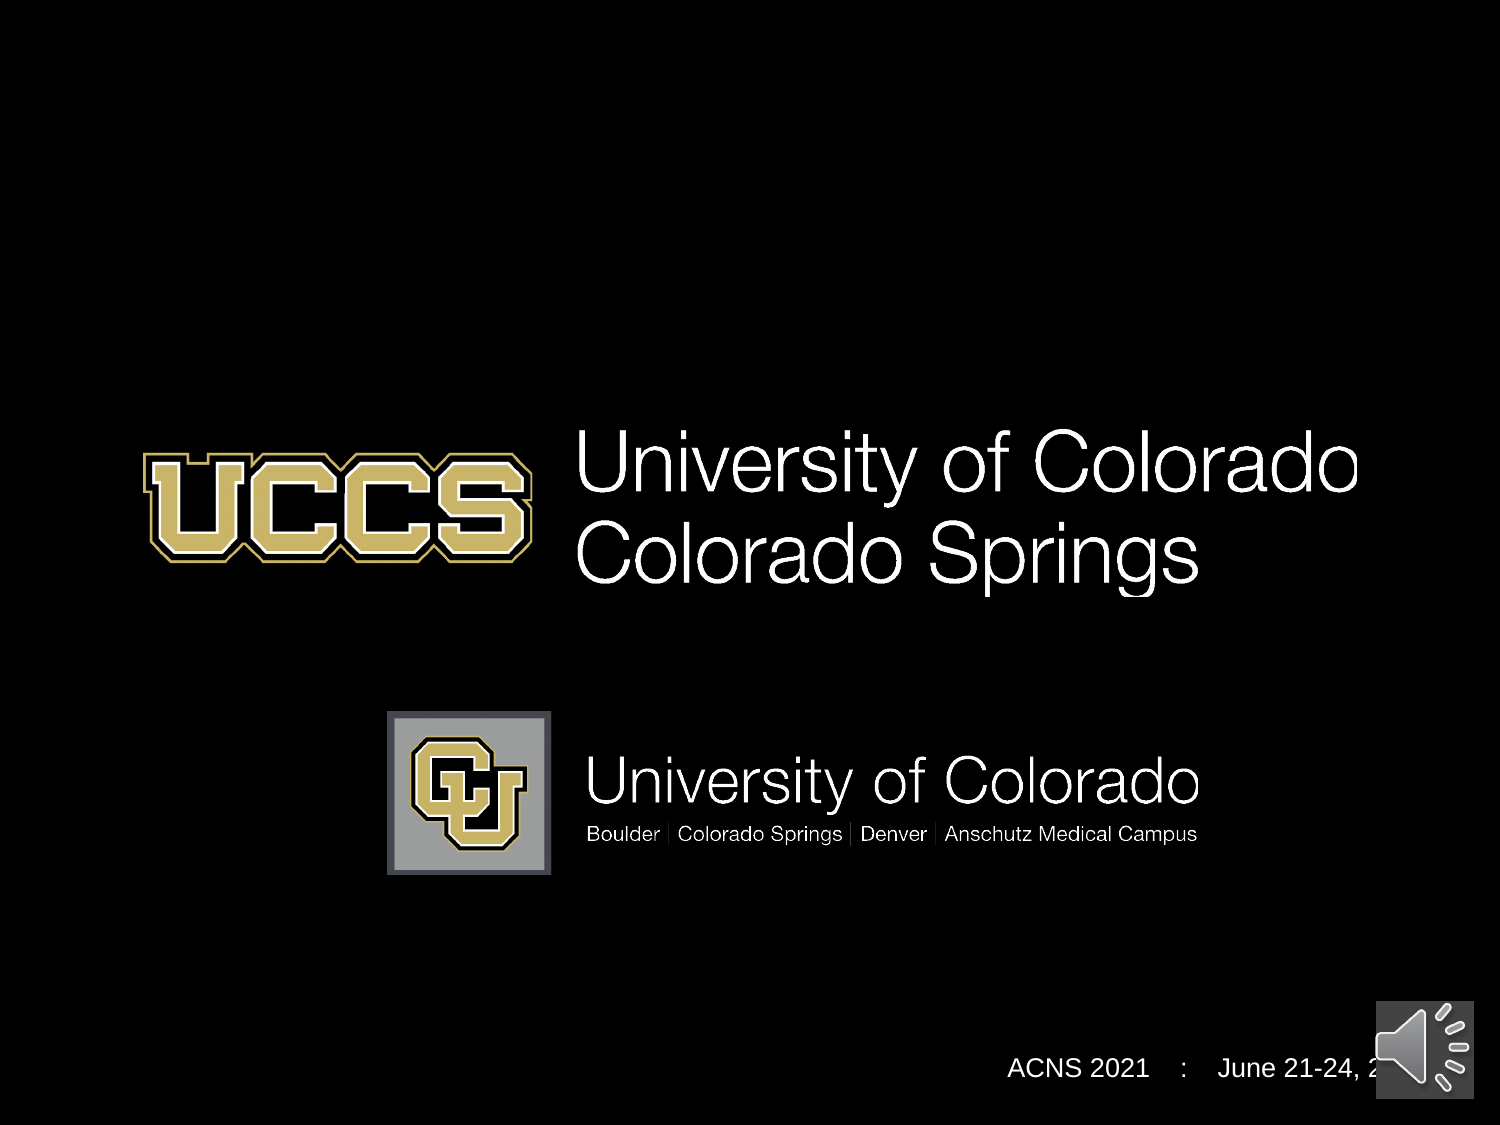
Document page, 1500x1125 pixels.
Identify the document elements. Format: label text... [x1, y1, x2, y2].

text_box ACNS 2021 : June 21-24, 2021 [963, 1035, 1369, 1101]
picture [143, 428, 1357, 597]
picture [1374, 999, 1476, 1101]
picture [387, 710, 1198, 875]
